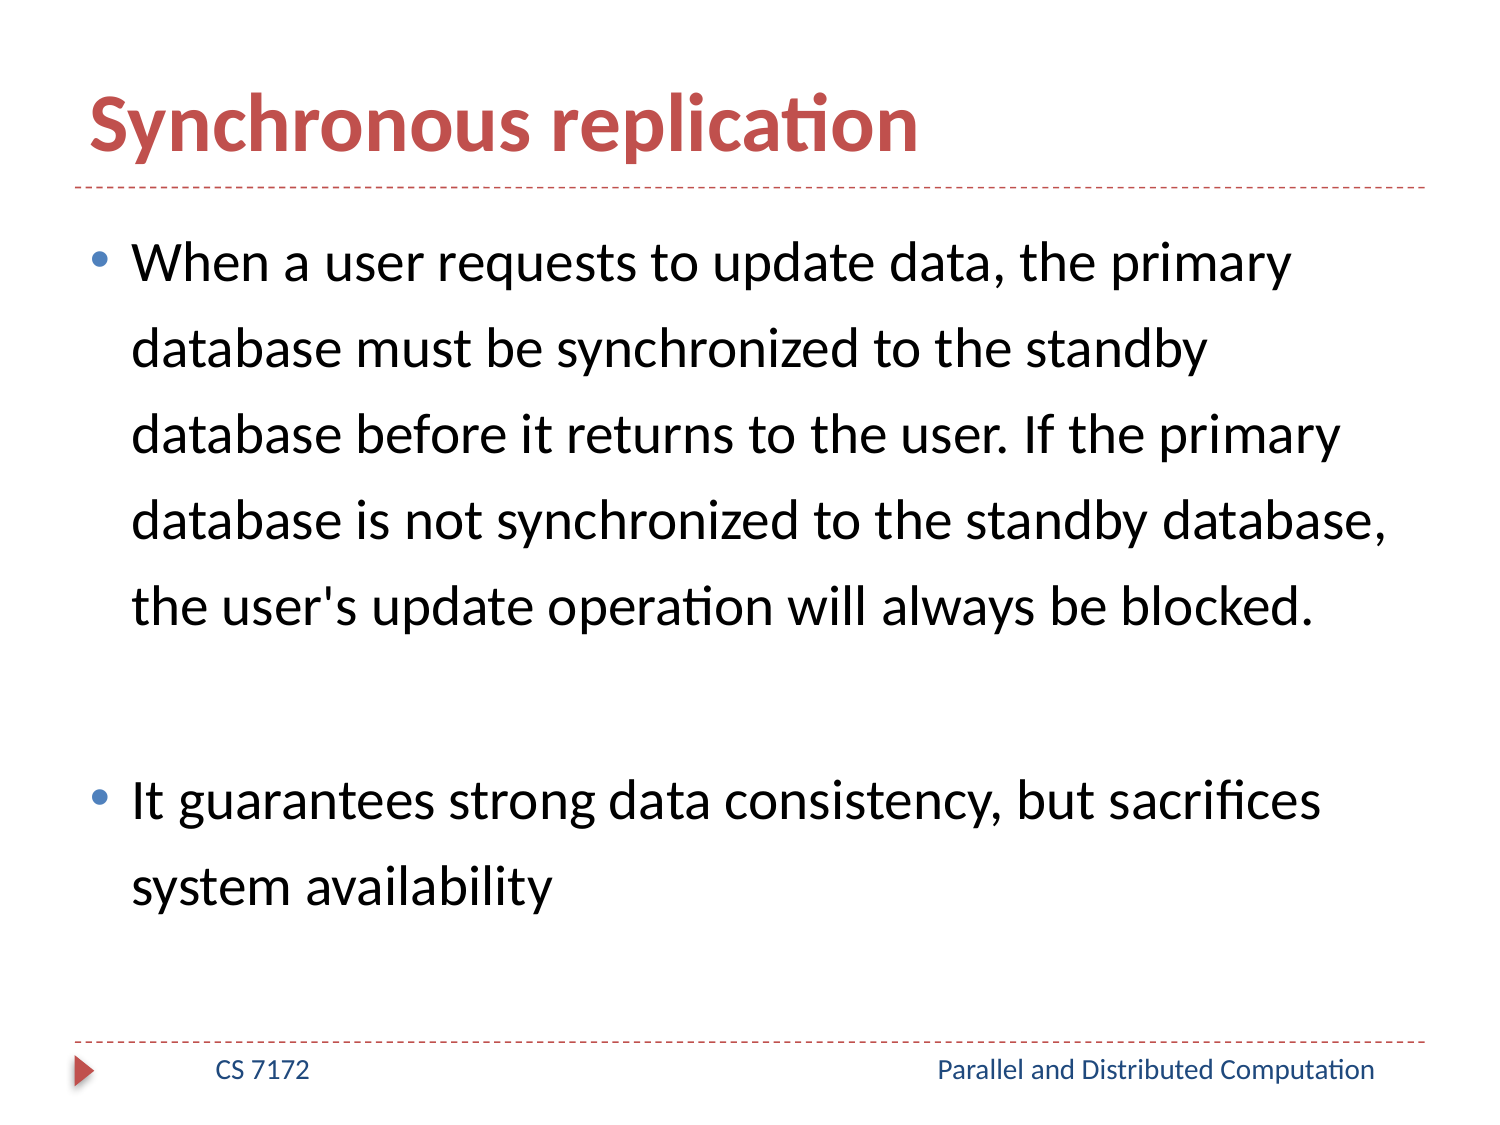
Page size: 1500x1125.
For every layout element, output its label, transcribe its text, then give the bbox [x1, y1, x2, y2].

slide_number Parallel and Distributed Computation [887, 1042, 1426, 1103]
title Synchronous replication [75, 12, 1425, 175]
slide_number CS 7172 [100, 1042, 426, 1103]
list When a user requests to update data, the primary database must be synchronized to the standby database before it returns to the user. If the primary database is not synchronized to the standby database, the user's update operation will always be blocked. It guarantees strong data consistency, but sacrifices system availability [75, 200, 1425, 1010]
